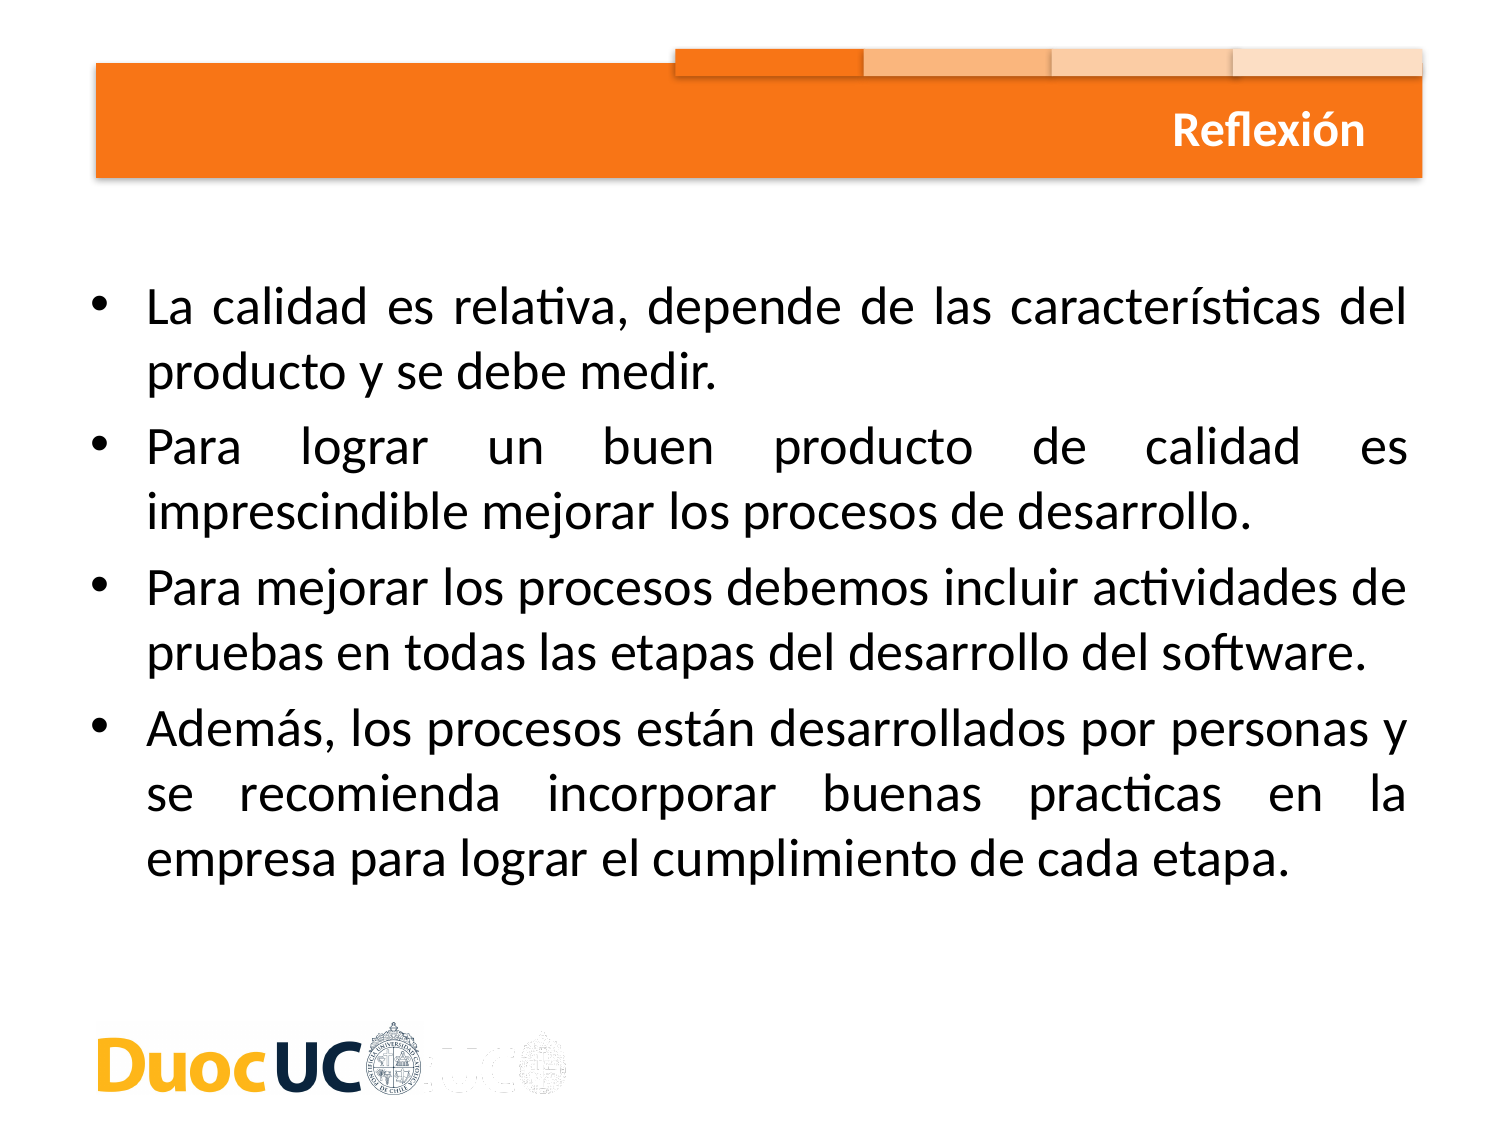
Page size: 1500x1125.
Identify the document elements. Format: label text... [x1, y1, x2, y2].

text_box Reflexión [847, 88, 1381, 164]
list La calidad es relativa, depende de las características del producto y se debe medir. Para lograr un buen producto de calidad es imprescindible mejorar los procesos de desarrollo. Para mejorar los procesos debemos incluir actividades de pruebas en todas las etapas del desarrollo del software. Además, los procesos están desarrollados por personas y se recomienda incorporar buenas practicas en la empresa para lograr el cumplimiento de cada etapa. [75, 262, 1425, 1005]
picture [96, 1021, 566, 1095]
